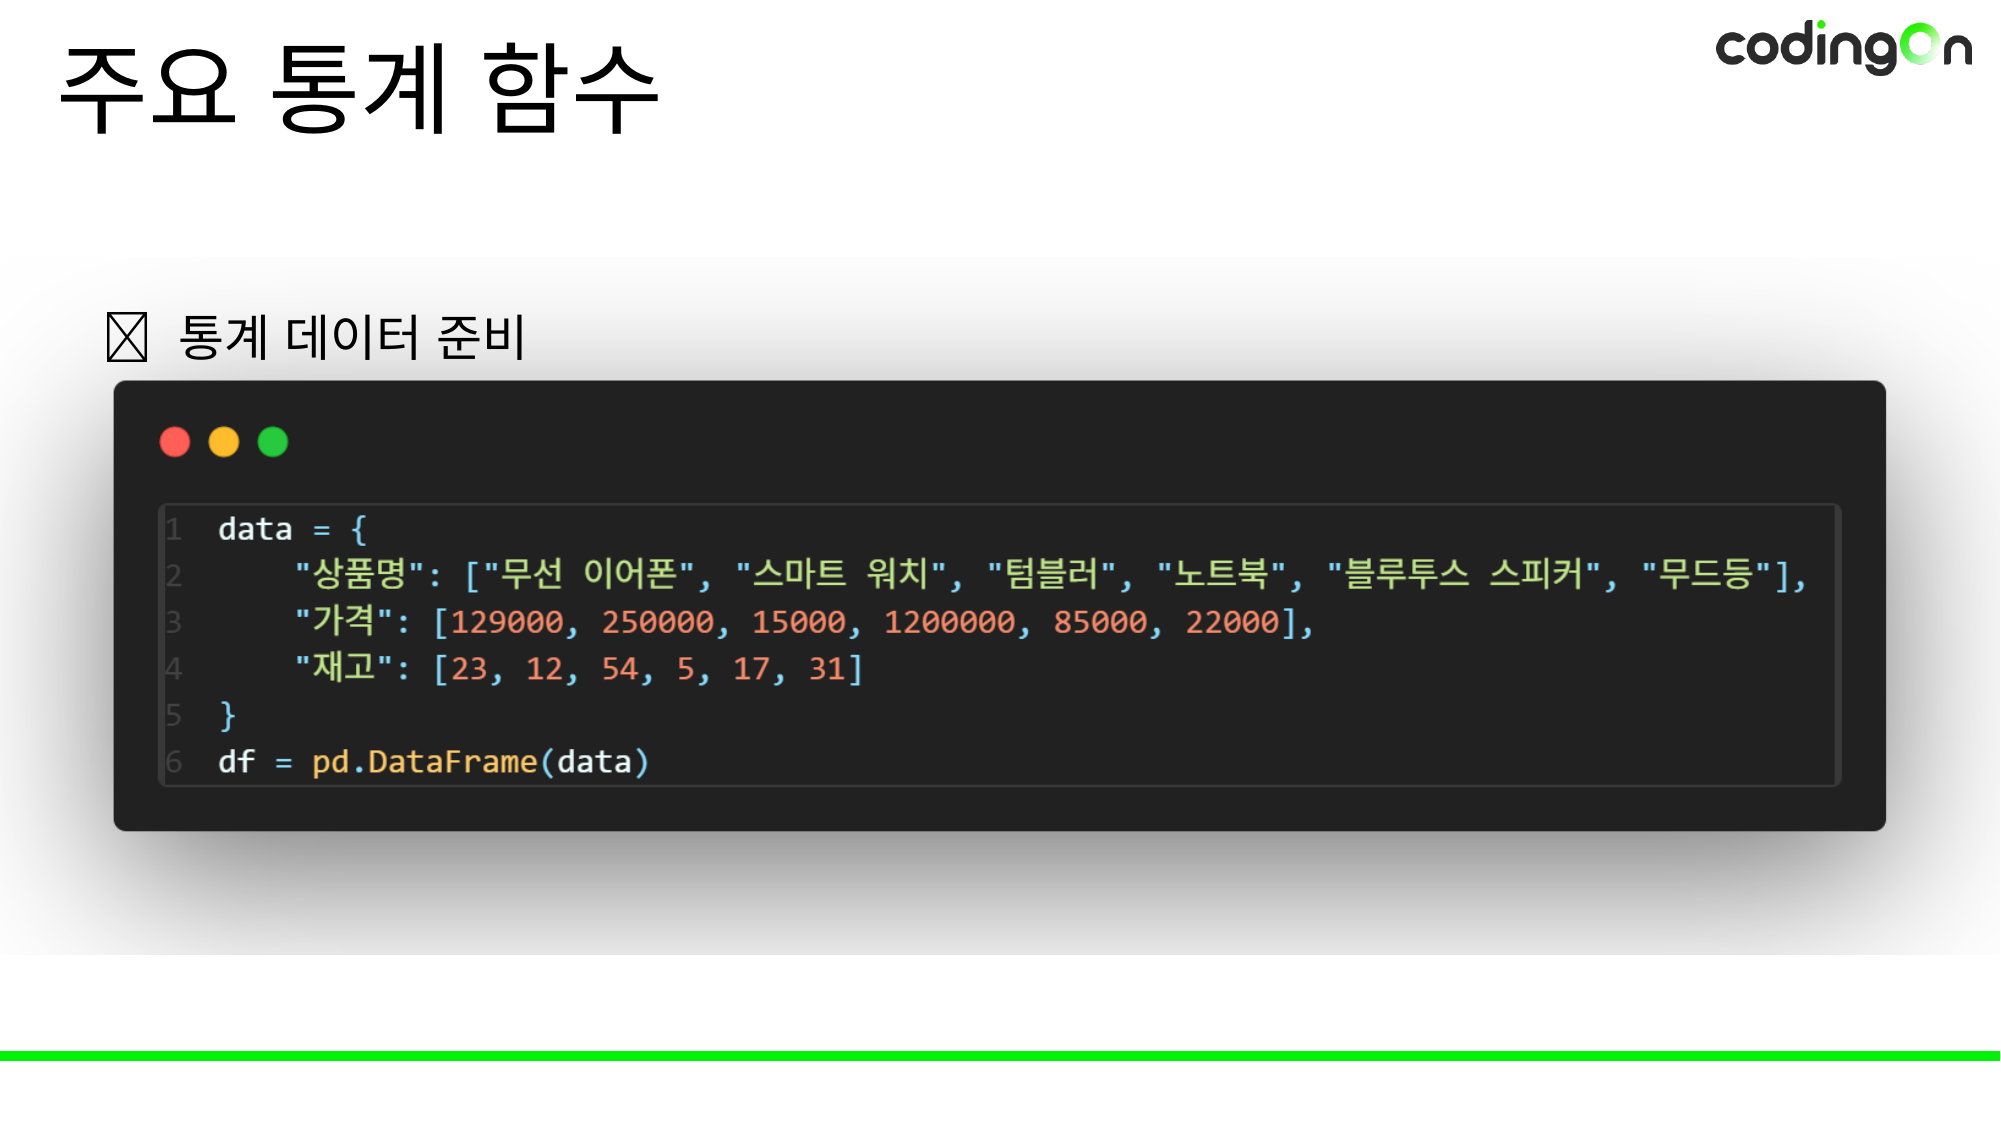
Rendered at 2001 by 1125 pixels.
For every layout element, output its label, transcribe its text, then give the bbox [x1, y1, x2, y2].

picture [1767, 20, 1972, 76]
picture [0, 257, 2000, 955]
title 주요 통계 함수 [41, 0, 1767, 188]
